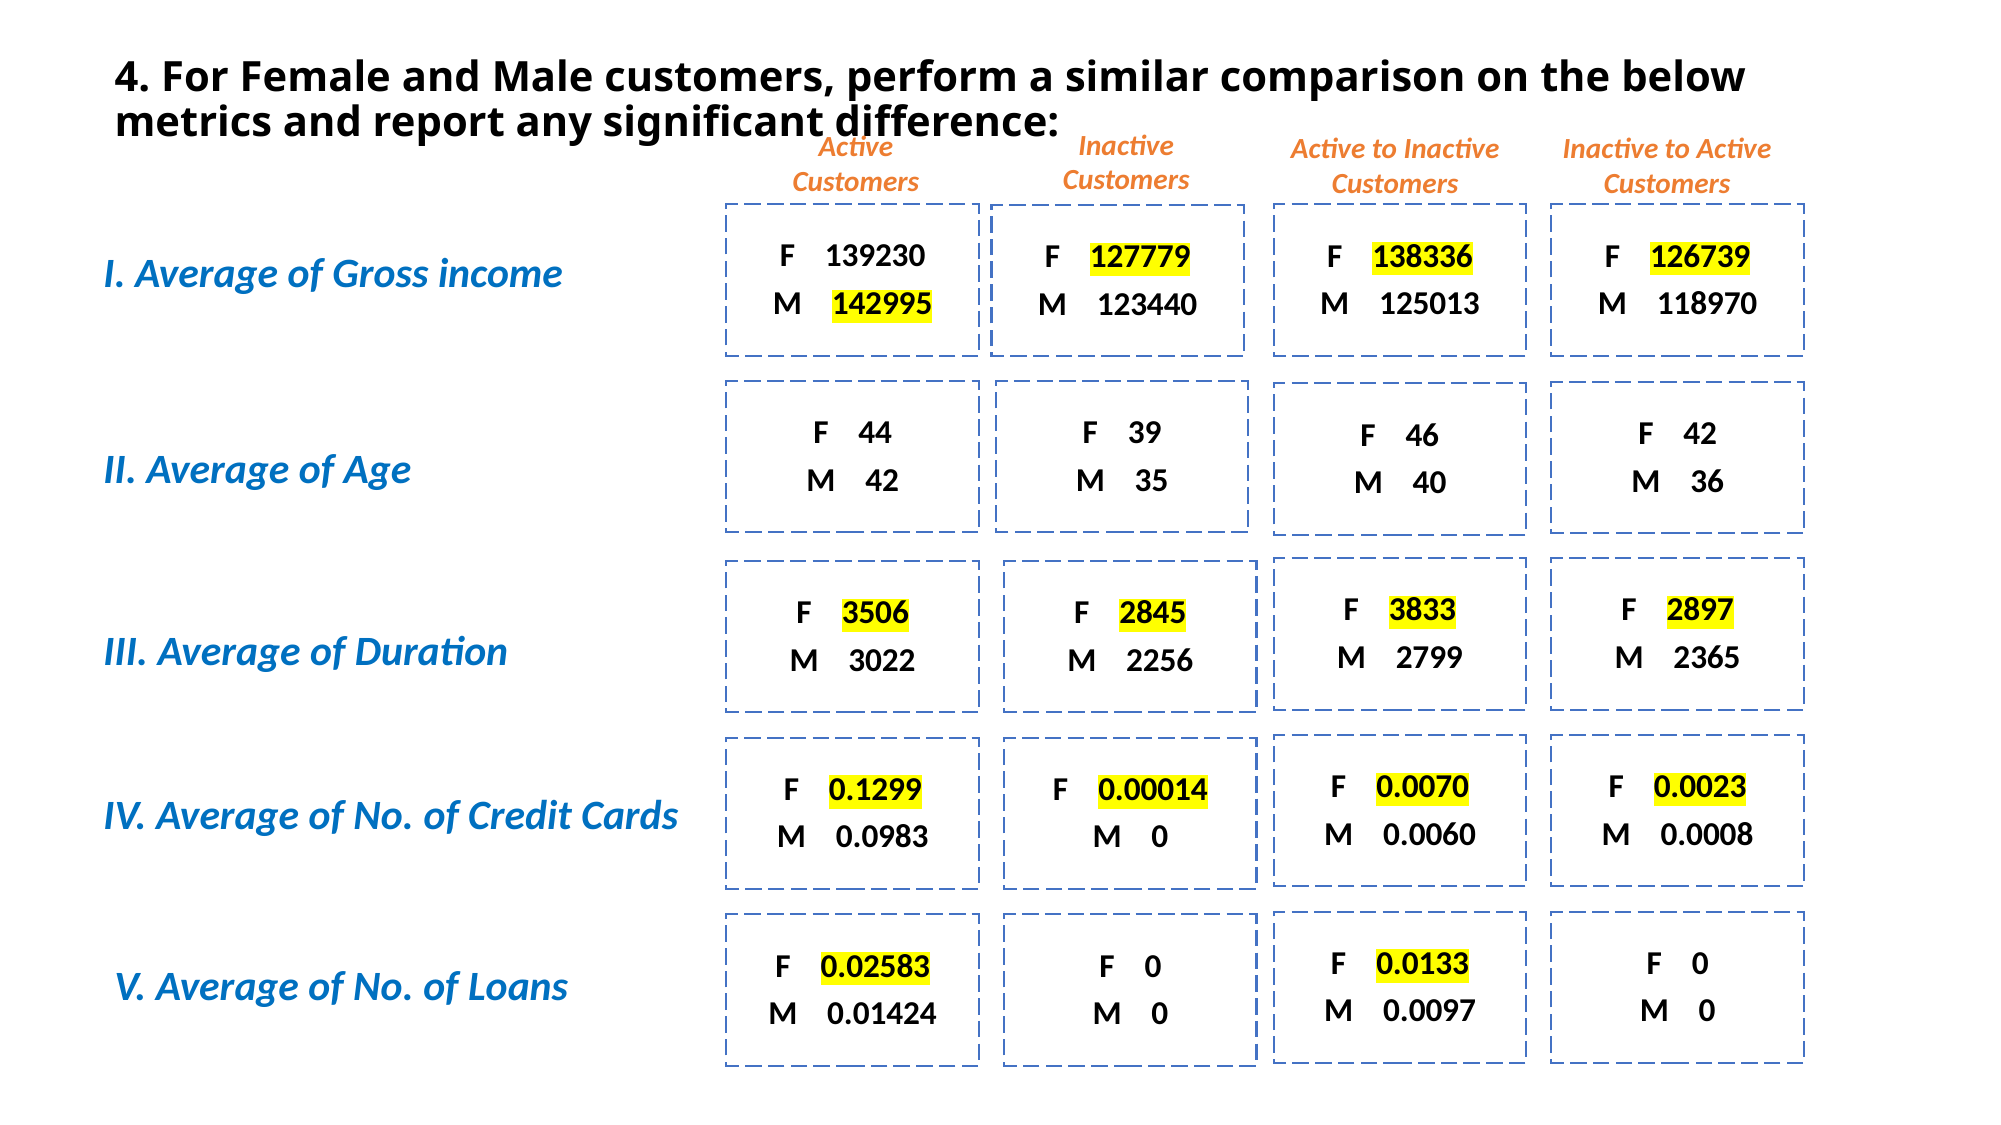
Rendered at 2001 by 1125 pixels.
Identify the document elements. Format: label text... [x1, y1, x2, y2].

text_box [1551, 204, 1804, 356]
title 4. For Female and Male customers, perform a similar comparison on the below metrics and report any significant difference: [99, 42, 1839, 159]
text_box I. Average of Gross income [88, 237, 610, 303]
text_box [726, 204, 979, 356]
text_box Active to Inactive Customers [1269, 122, 1522, 208]
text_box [1273, 530, 1804, 1091]
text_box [726, 533, 1257, 1094]
text_box IV. Average of No. of Credit Cards [88, 780, 710, 846]
text_box II. Average of Age [88, 433, 610, 499]
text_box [1273, 383, 1527, 535]
text_box III. Average of Duration [88, 616, 610, 681]
text_box Inactive Customers [1015, 118, 1237, 204]
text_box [1273, 204, 1527, 356]
text_box Inactive to Active Customers [1530, 122, 1804, 208]
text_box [995, 380, 1249, 533]
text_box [726, 380, 979, 533]
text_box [1551, 381, 1804, 534]
text_box V. Average of No. of Loans [99, 951, 621, 1017]
text_box Active Customers [745, 119, 967, 204]
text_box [991, 204, 1244, 357]
